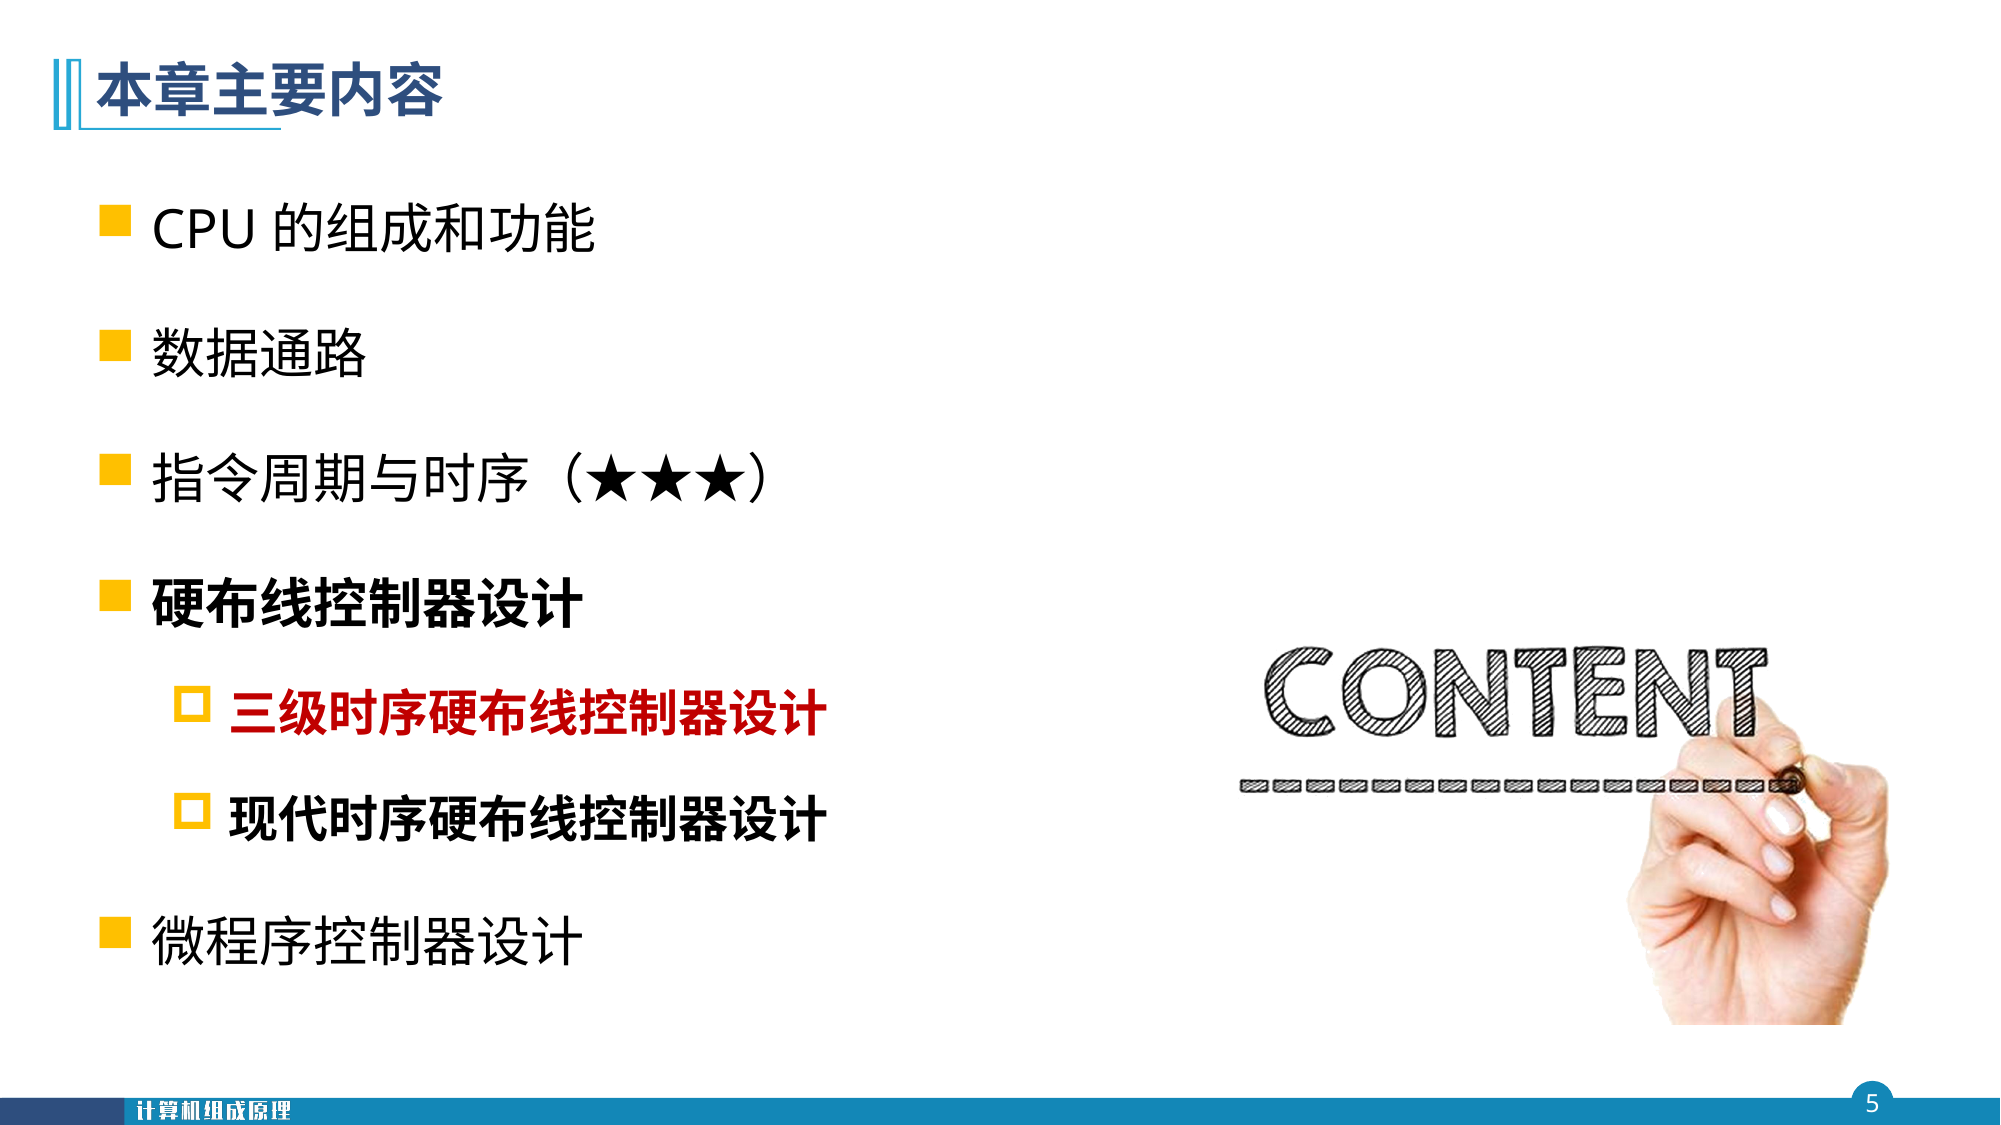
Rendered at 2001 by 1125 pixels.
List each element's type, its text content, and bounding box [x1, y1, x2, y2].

list CPU的组成和功能 数据通路 指令周期与时序（★★★） 硬布线控制器设计 三级时序硬布线控制器设计 现代时序硬布线控制器设计 微程序控制器设计 [80, 154, 1805, 1080]
picture [1183, 520, 1939, 1025]
title 本章主要内容 [80, 42, 1805, 144]
